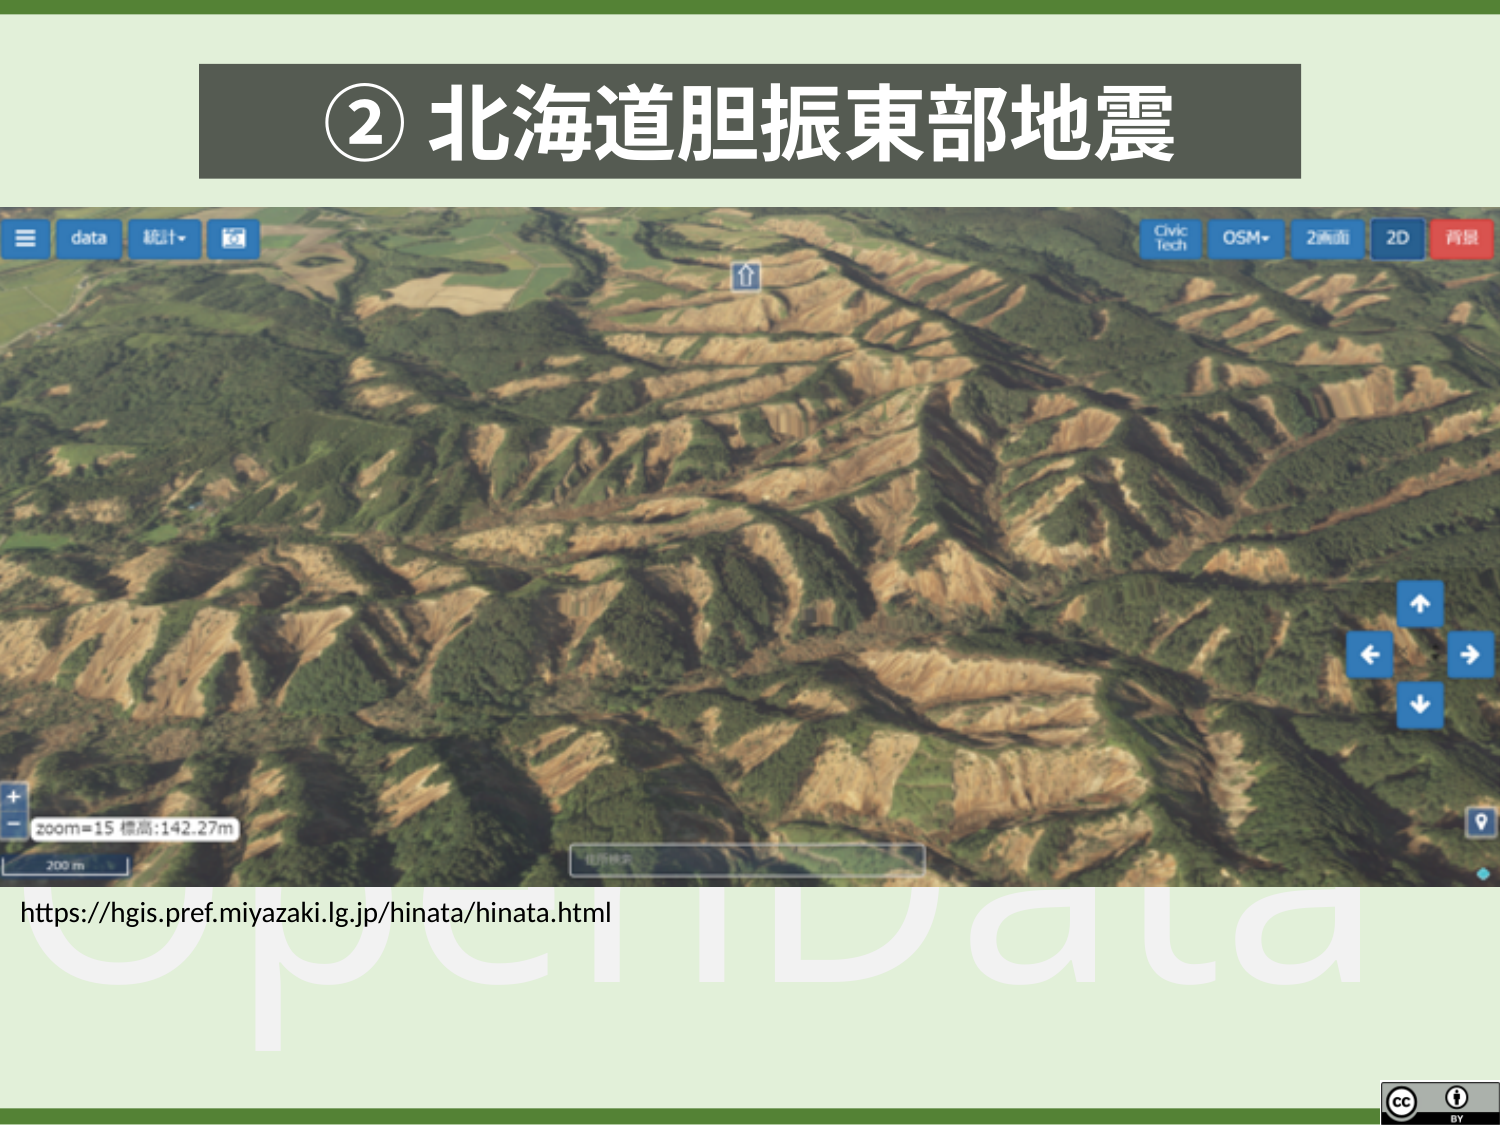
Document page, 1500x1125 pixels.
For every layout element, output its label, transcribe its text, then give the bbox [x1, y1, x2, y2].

picture [1380, 1080, 1500, 1125]
text_box ②北海道胆振東部地震 [199, 63, 1302, 179]
picture [0, 207, 1500, 887]
text_box https://hgis.pref.miyazaki.lg.jp/hinata/hinata.html [5, 887, 857, 937]
